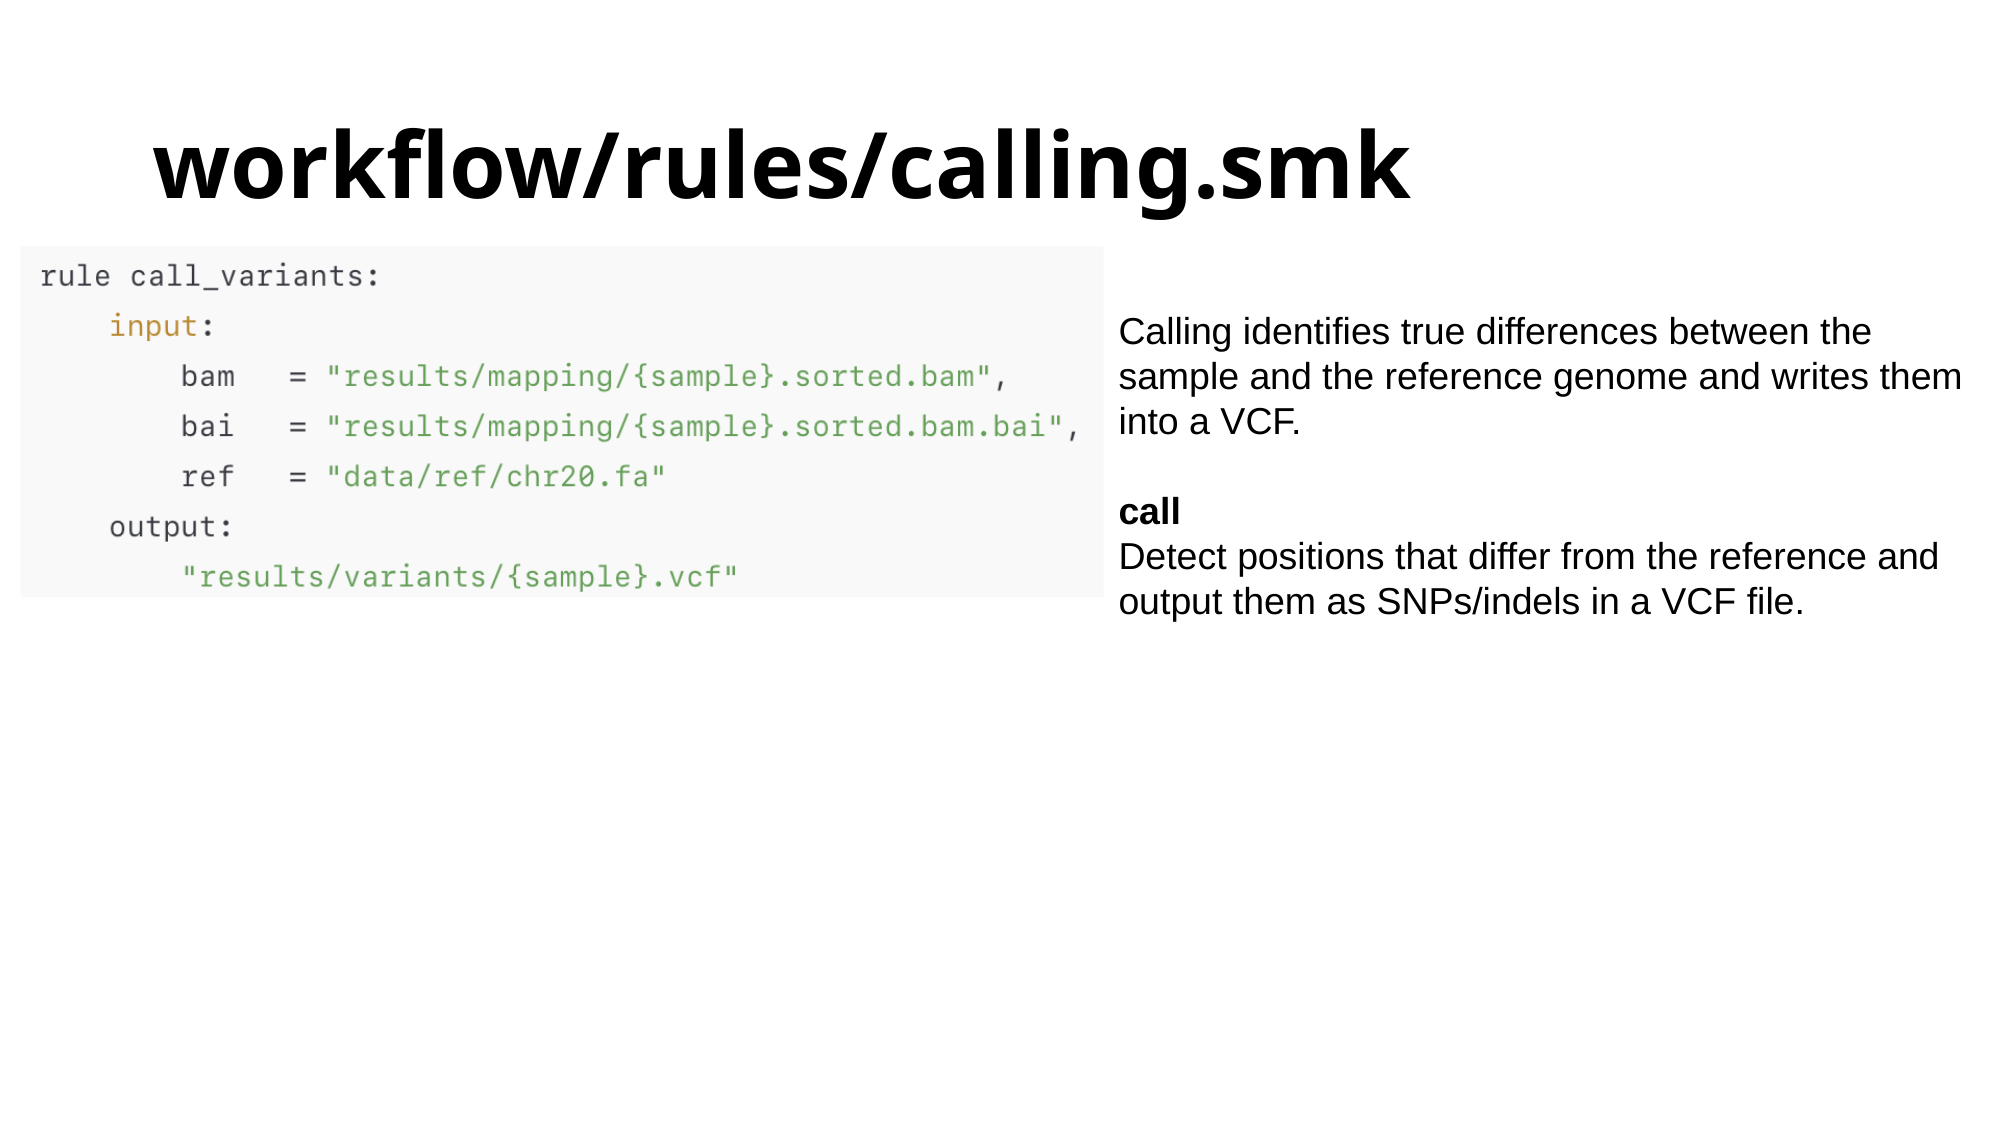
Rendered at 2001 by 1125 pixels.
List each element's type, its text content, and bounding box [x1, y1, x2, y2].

text_box Calling identifies true differences between the sample and the reference genome and writes them into a VCF. call Detect positions that differ from the reference and output them as SNPs/indels in a VCF file. [1103, 299, 1980, 674]
title workflow/rules/calling.smk [137, 59, 1863, 278]
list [20, 245, 1104, 597]
